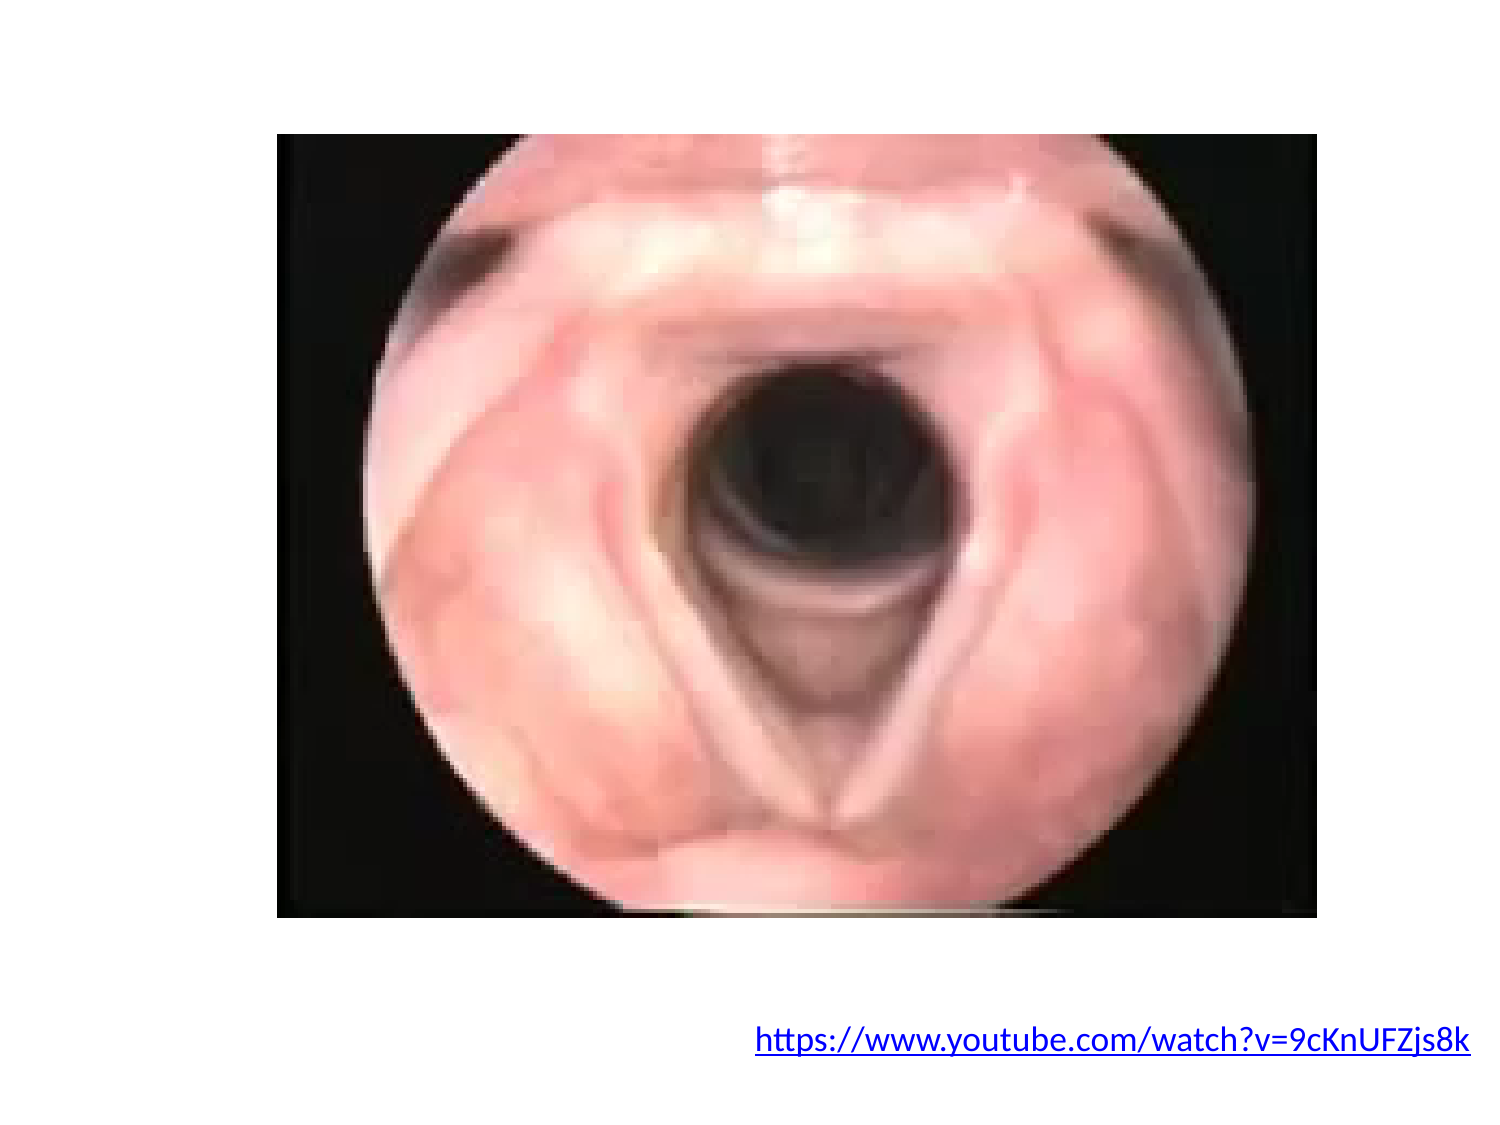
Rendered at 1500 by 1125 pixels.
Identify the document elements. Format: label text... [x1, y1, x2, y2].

text_box https://www.youtube.com/watch?v=9cKnUFZjs8k [746, 1007, 1480, 1068]
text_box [275, 133, 1318, 919]
